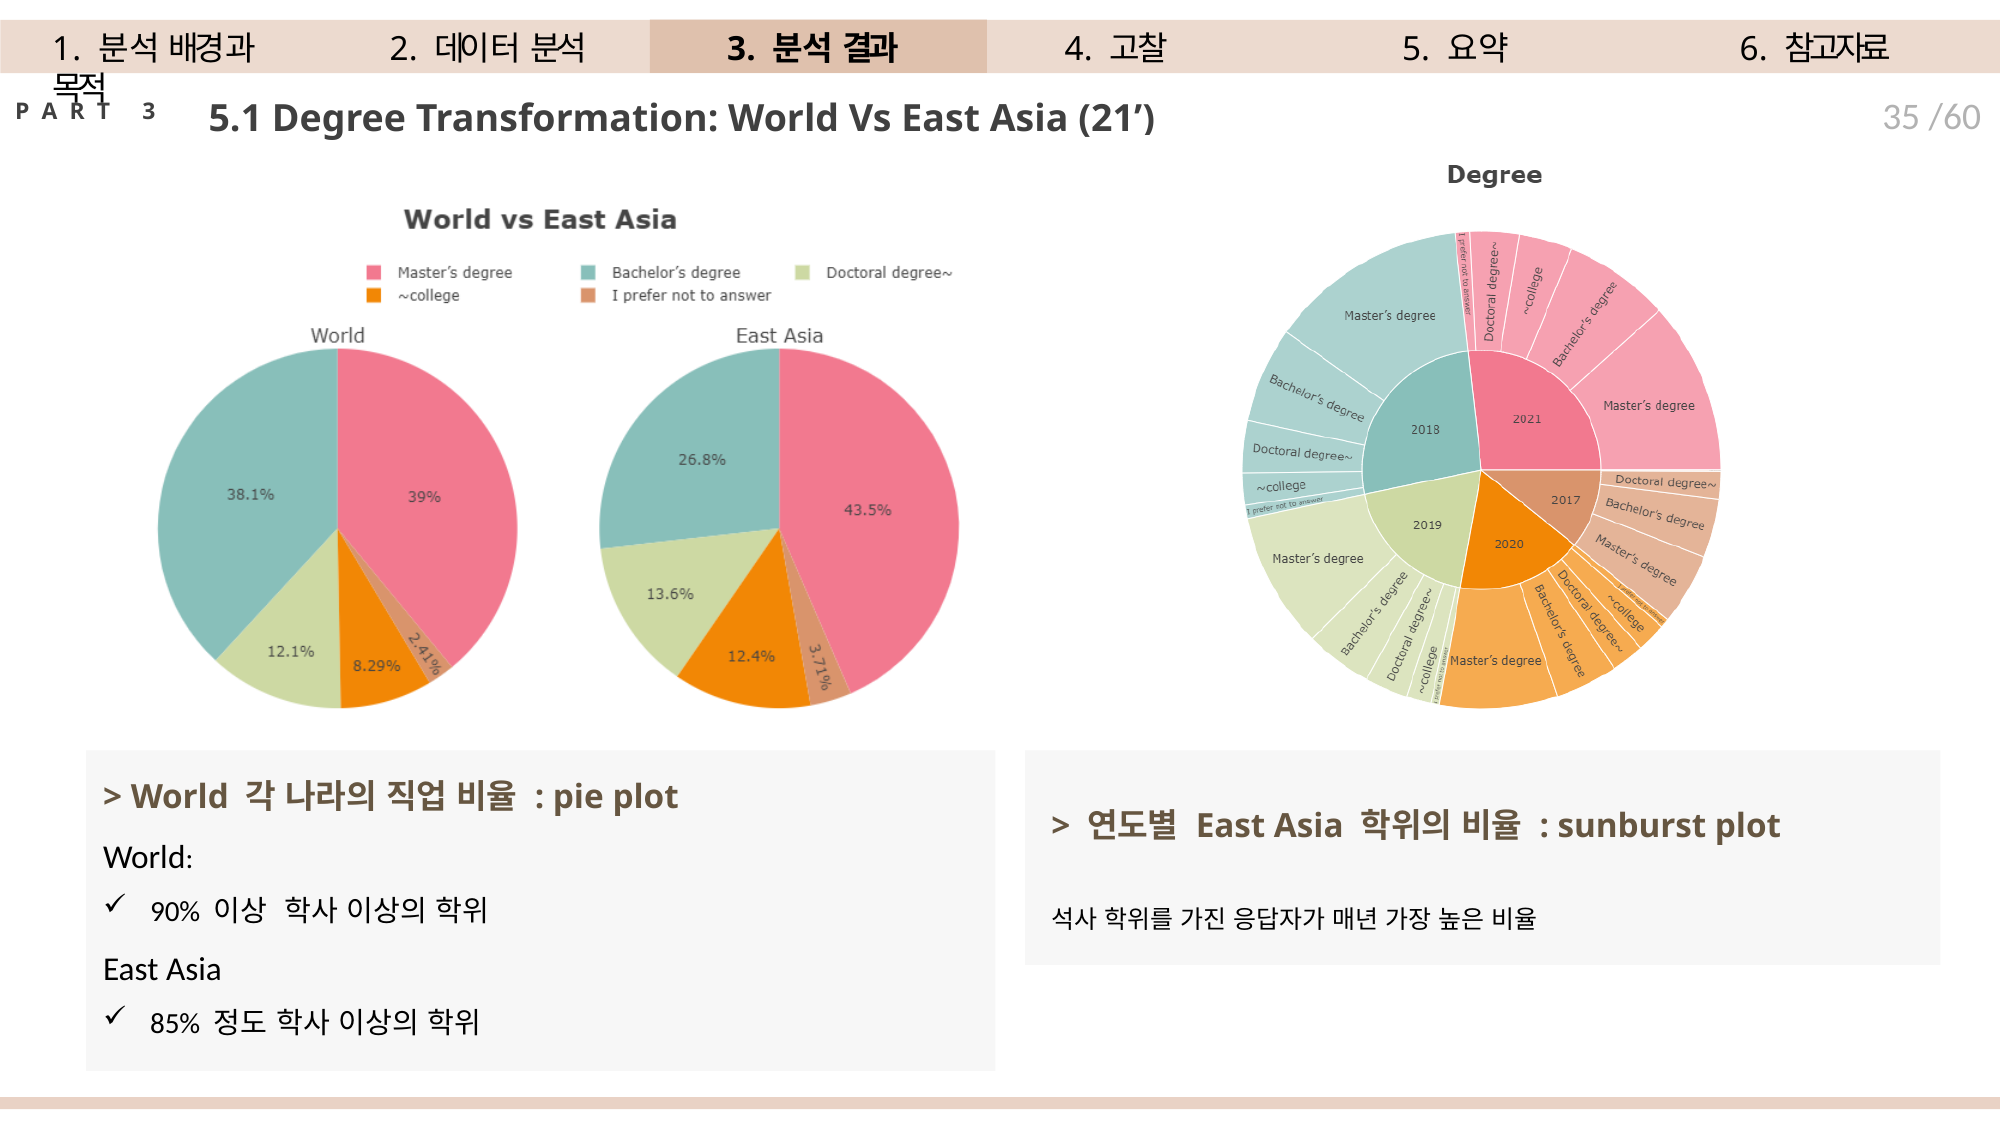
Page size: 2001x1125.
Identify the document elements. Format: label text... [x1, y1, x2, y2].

text_box [1025, 750, 1941, 965]
text_box 5.1 Degree Transformation: World Vs East Asia (21’) [310, 91, 1803, 139]
text_box > 연도별 East Asia 학위의 비율 : sunburst plot 석사 학위를 가진 응답자가 매년 가장 높은 비율 [1036, 776, 1877, 942]
text_box 4. 고찰 [1062, 25, 1323, 68]
picture [1122, 134, 1792, 734]
text_box 3. 분석 결과 [724, 25, 985, 68]
slide_number 35 /60 [1850, 92, 1982, 138]
text_box 6. 참고자료 [1737, 25, 1998, 68]
text_box [86, 750, 996, 1071]
text_box P A R T 3 [12, 94, 122, 124]
text_box [649, 19, 987, 73]
text_box 5. 요약 [1399, 25, 1660, 68]
text_box > World 각 나라의 직업 비율 : pie plot World: 90% 이상 학사 이상의 학위 East Asia 85% 정도 학사 이상의 학위 [88, 747, 1013, 1047]
text_box 1. 분석 배경과 목적 [49, 25, 310, 107]
picture [121, 108, 961, 760]
text_box 2. 데이터 분석 [387, 25, 648, 68]
